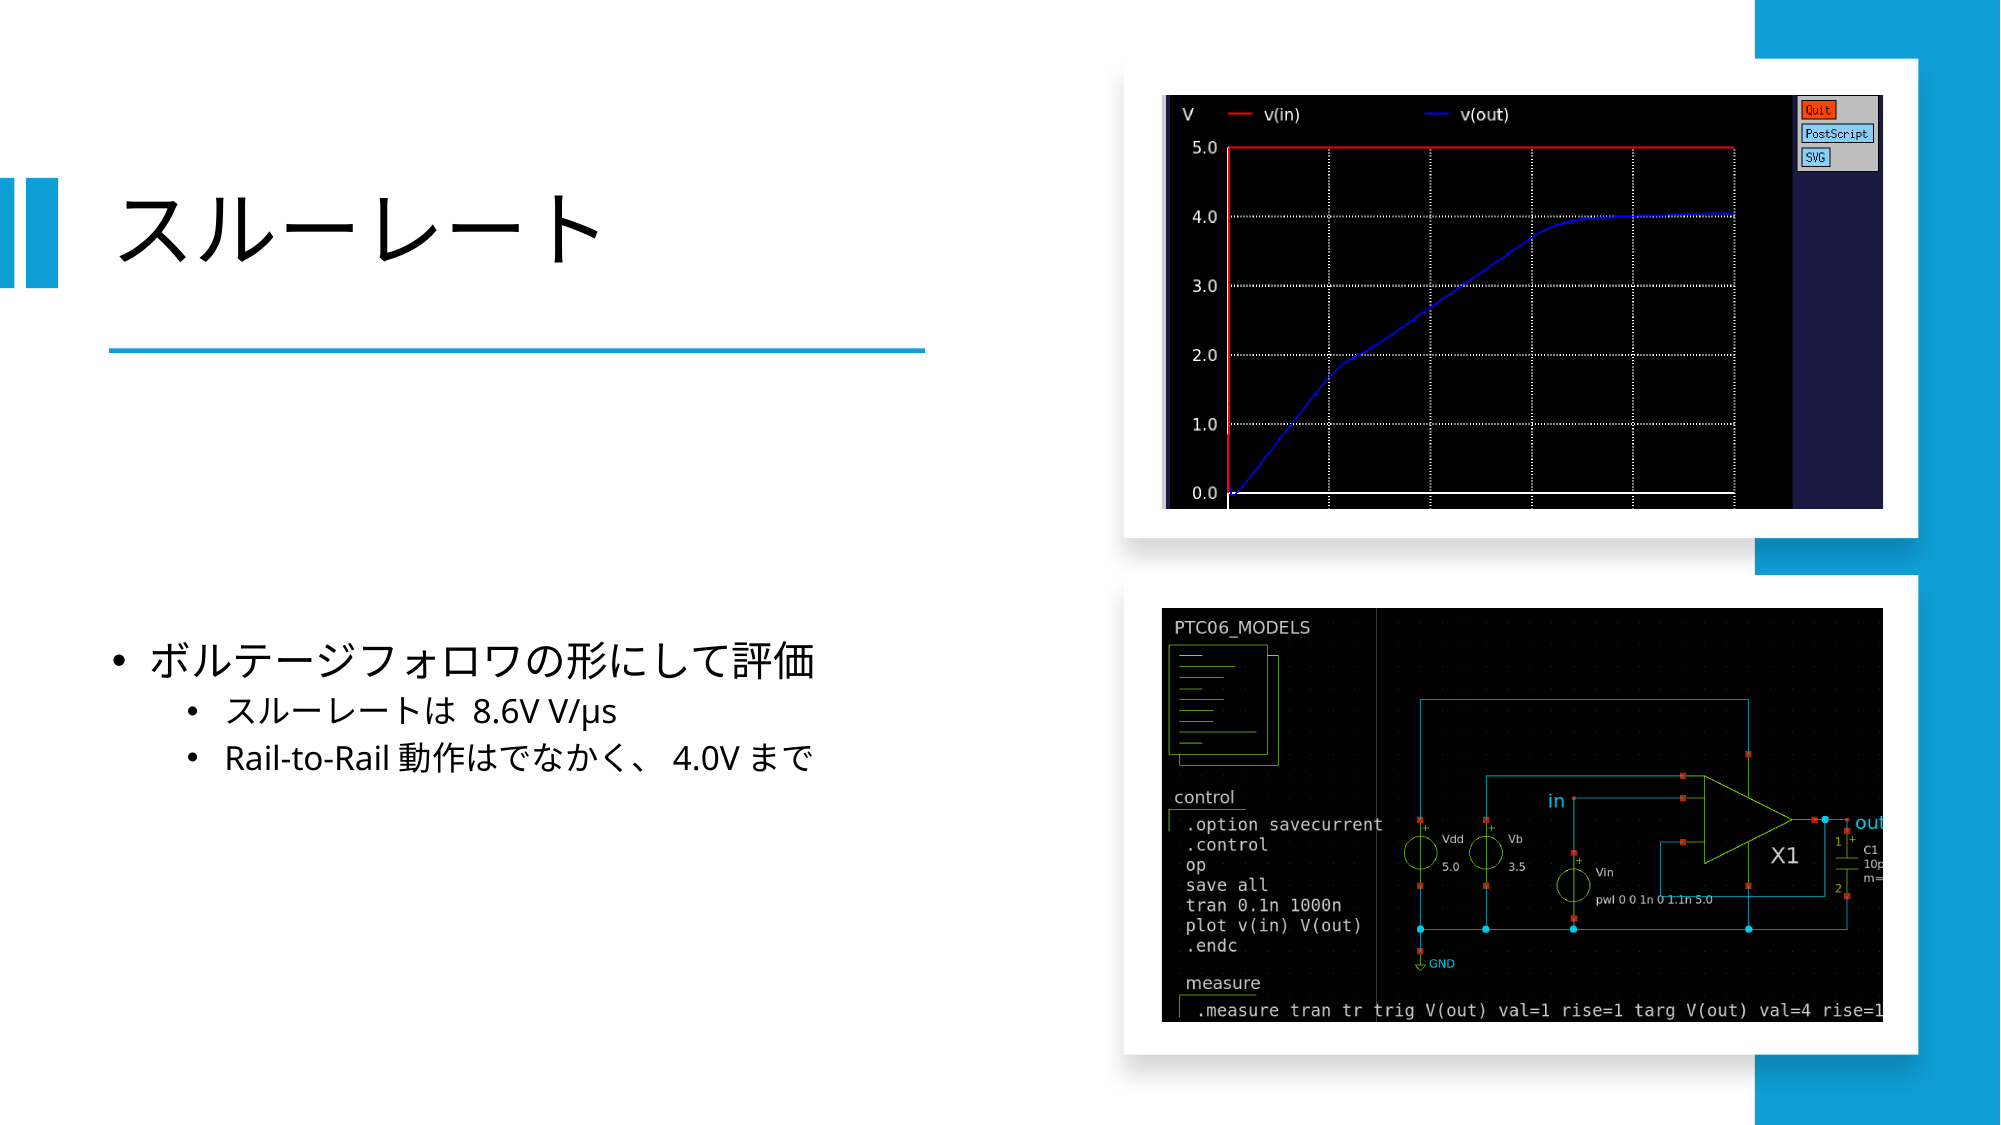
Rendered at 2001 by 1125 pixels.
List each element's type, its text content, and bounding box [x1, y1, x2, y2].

picture [1161, 94, 1884, 510]
text_box [1122, 573, 1920, 1056]
picture [1161, 607, 1884, 1022]
list ボルテージフォロワの形にして評価 スルーレートは 8.6V V/μs Rail-to-Rail動作はでなかく、4.0Vまで [96, 382, 963, 1036]
text_box [1122, 57, 1920, 540]
title スルーレート [96, 140, 963, 326]
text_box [0, 177, 59, 289]
text_box [107, 347, 927, 354]
text_box [1753, 0, 2000, 1125]
text_box [0, 0, 1753, 1125]
